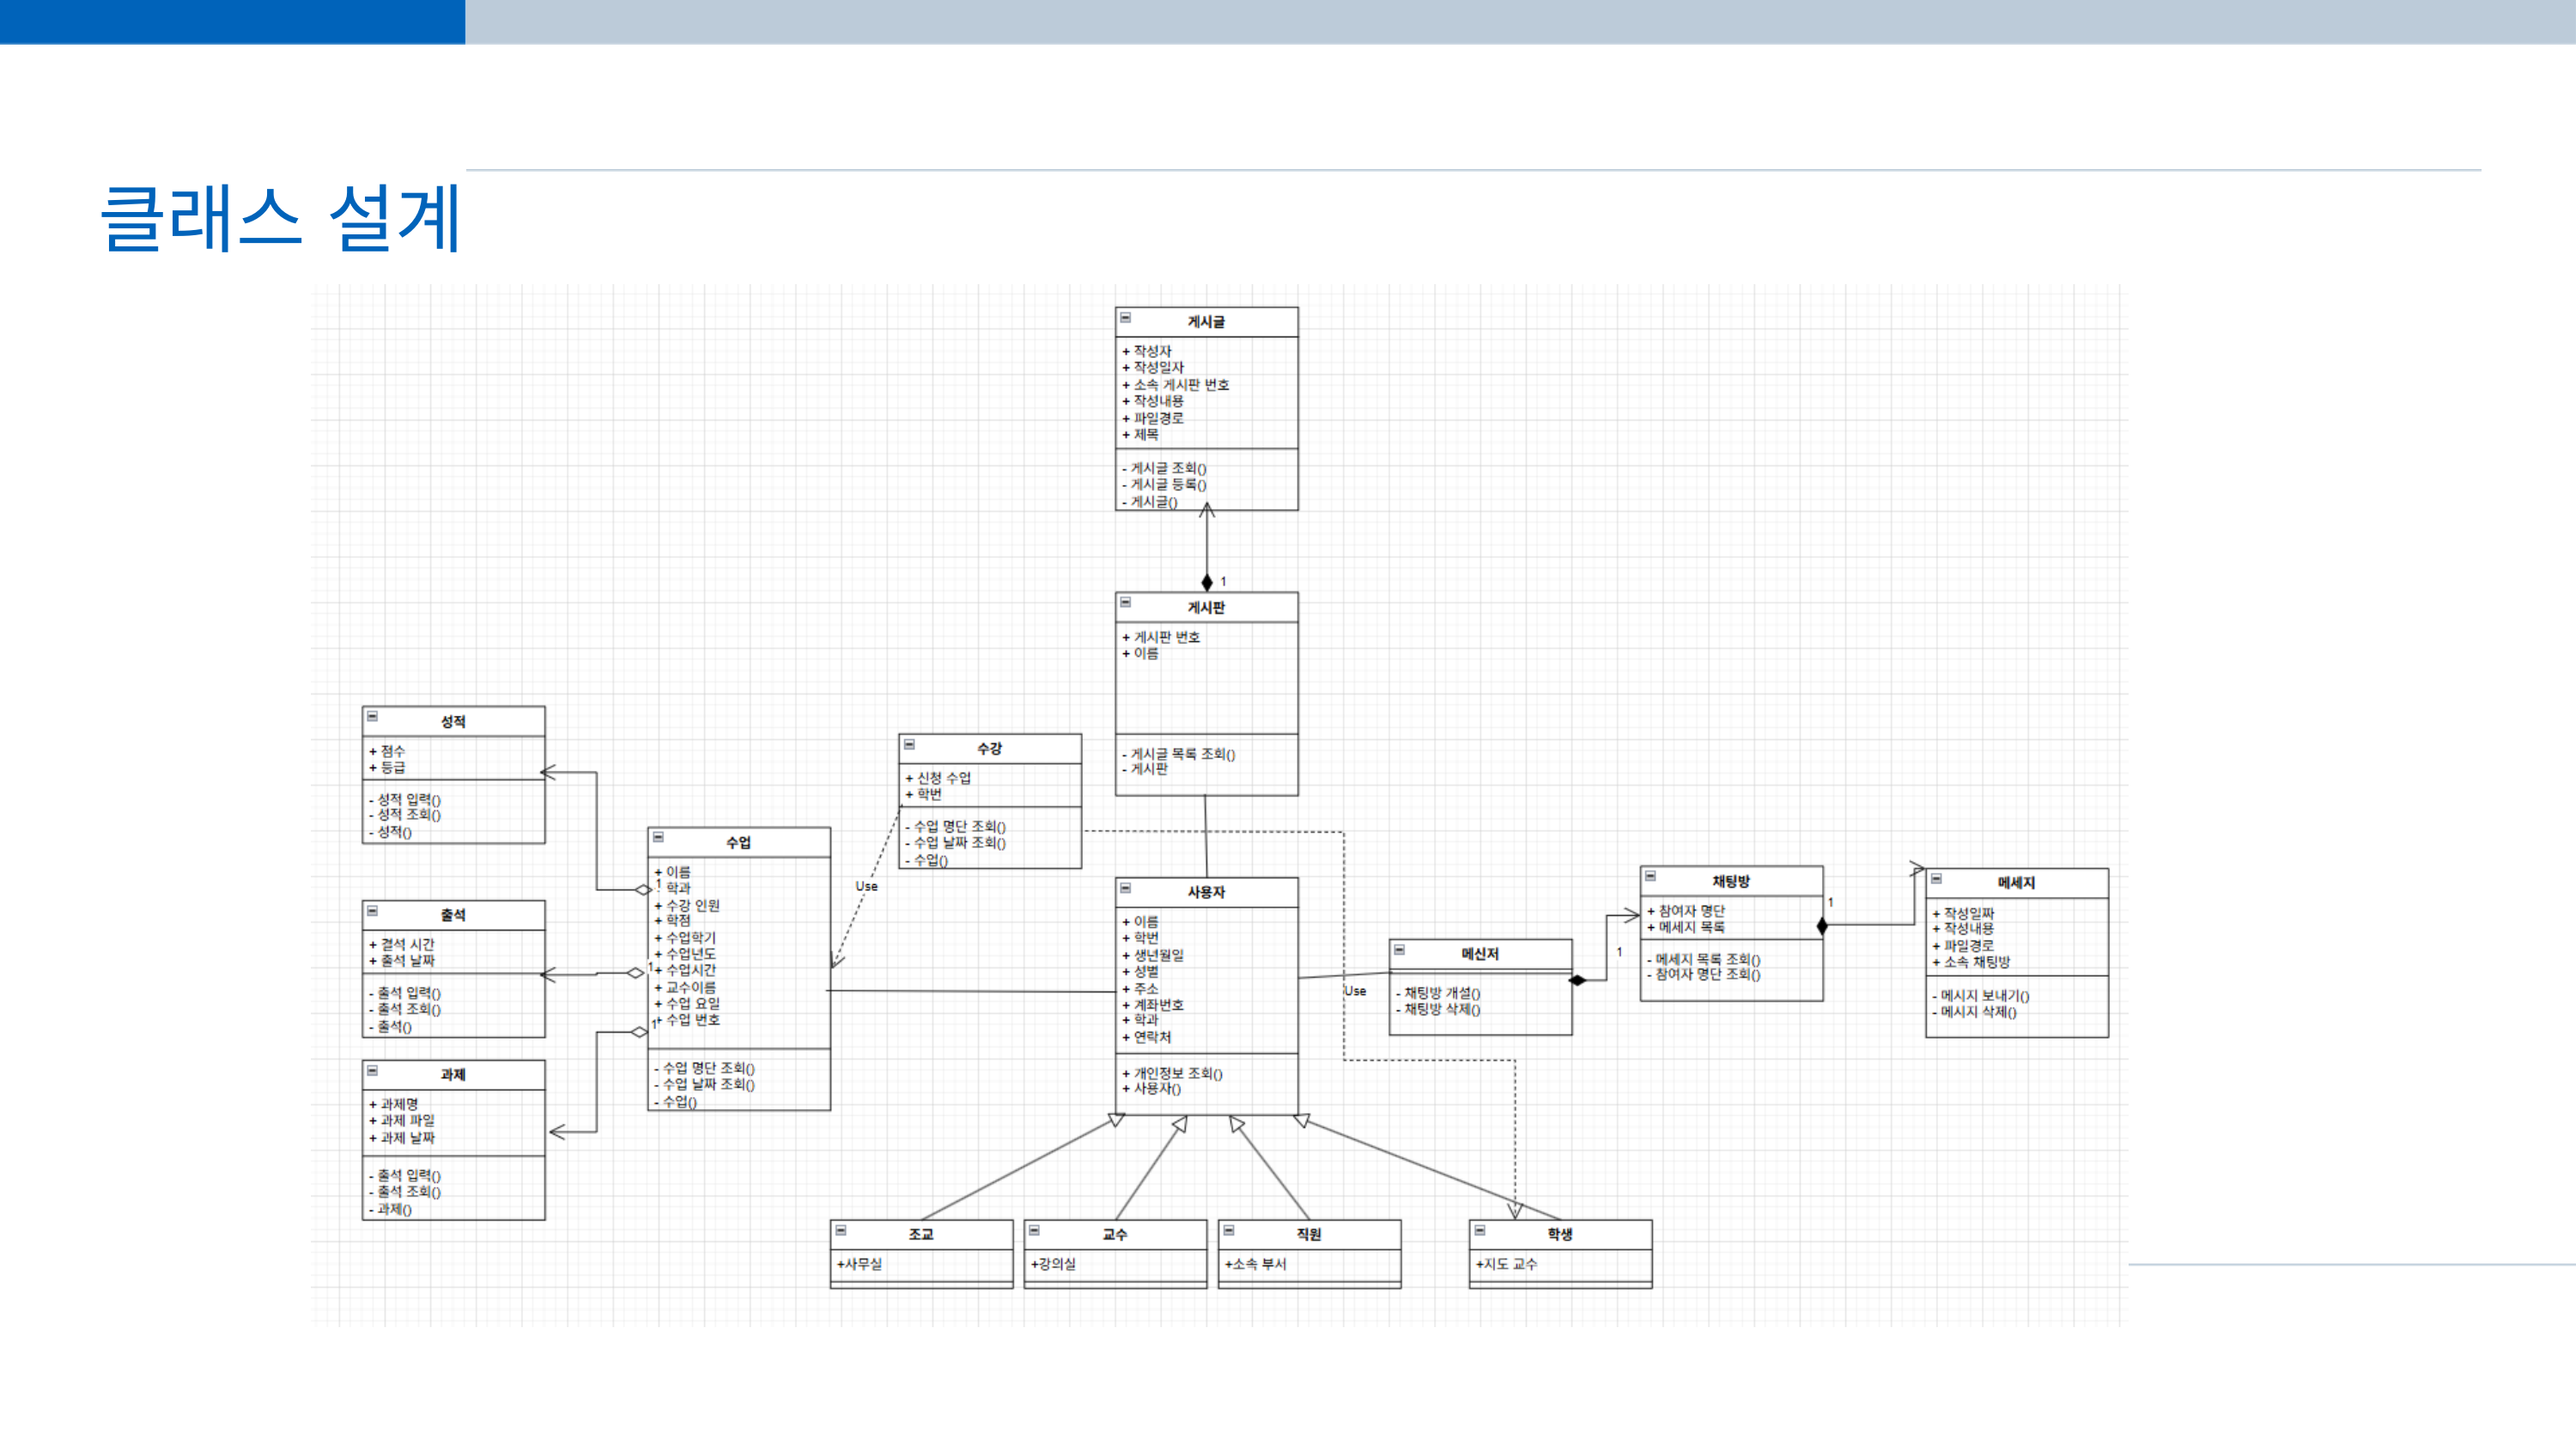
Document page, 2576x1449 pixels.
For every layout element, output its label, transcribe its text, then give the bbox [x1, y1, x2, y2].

picture [311, 283, 2576, 1327]
text_box 클래스 설계 [98, 175, 1133, 281]
picture [466, 169, 2482, 173]
picture [0, 0, 2576, 45]
